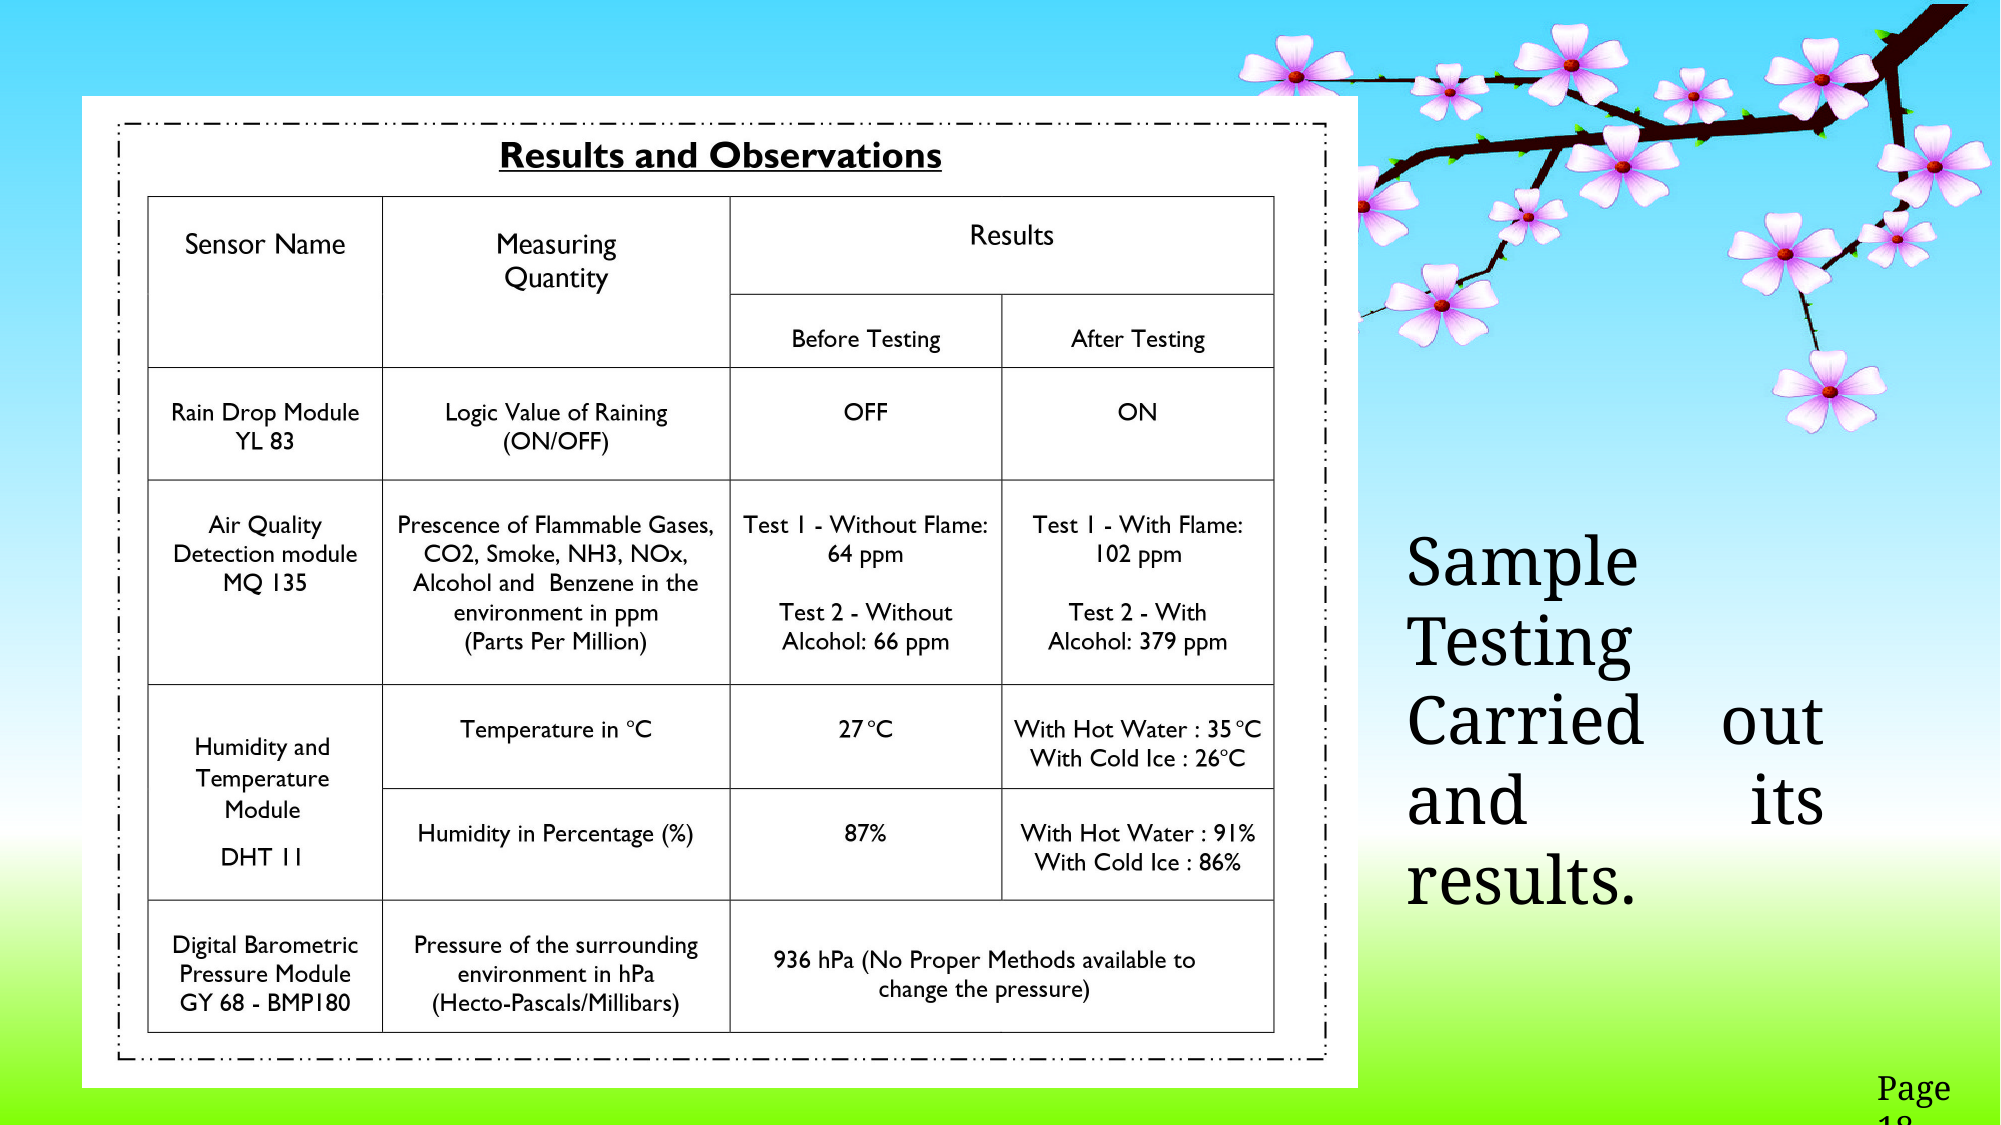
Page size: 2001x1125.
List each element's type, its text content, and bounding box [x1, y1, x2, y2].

picture [0, 0, 2001, 1125]
text_box Sample Testing Carried out and its results. [1391, 510, 1841, 926]
text_box Page 18 [1862, 1059, 2000, 1125]
